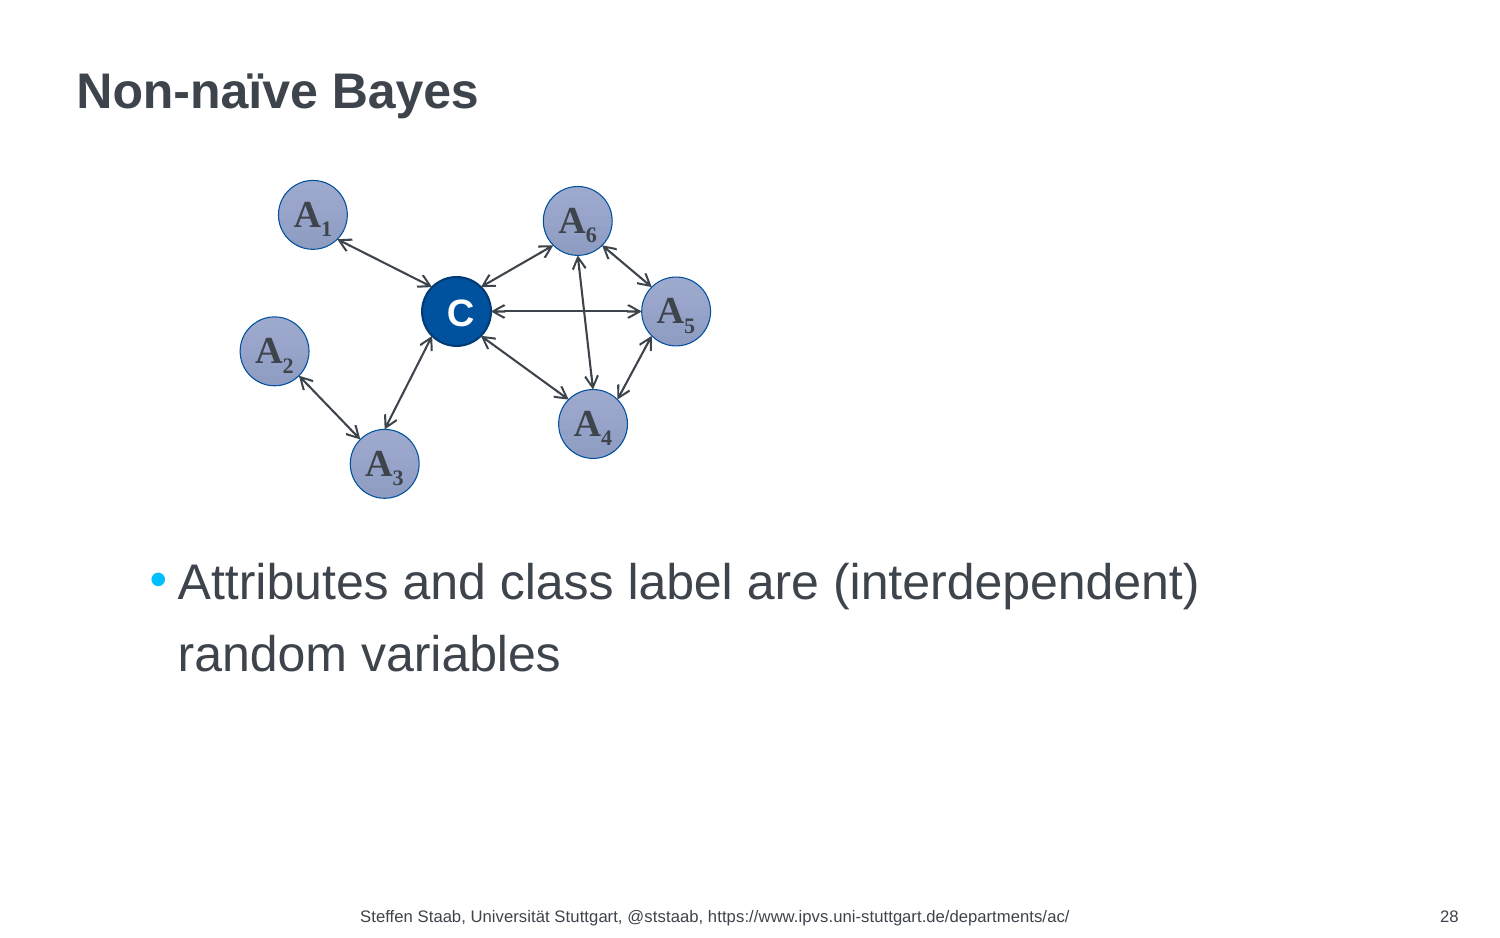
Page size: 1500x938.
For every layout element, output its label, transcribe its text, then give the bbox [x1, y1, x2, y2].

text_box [240, 180, 711, 499]
list Attributes and class label are (interdependent) random variables [149, 537, 1361, 804]
footer Steffen Staab, Universität Stuttgart, @ststaab, https://www.ipvs.uni-stuttgart.de/departments/ac/ [360, 905, 1247, 926]
title Non-naïve Bayes [76, 64, 1430, 160]
slide_number 28 [1269, 905, 1459, 926]
